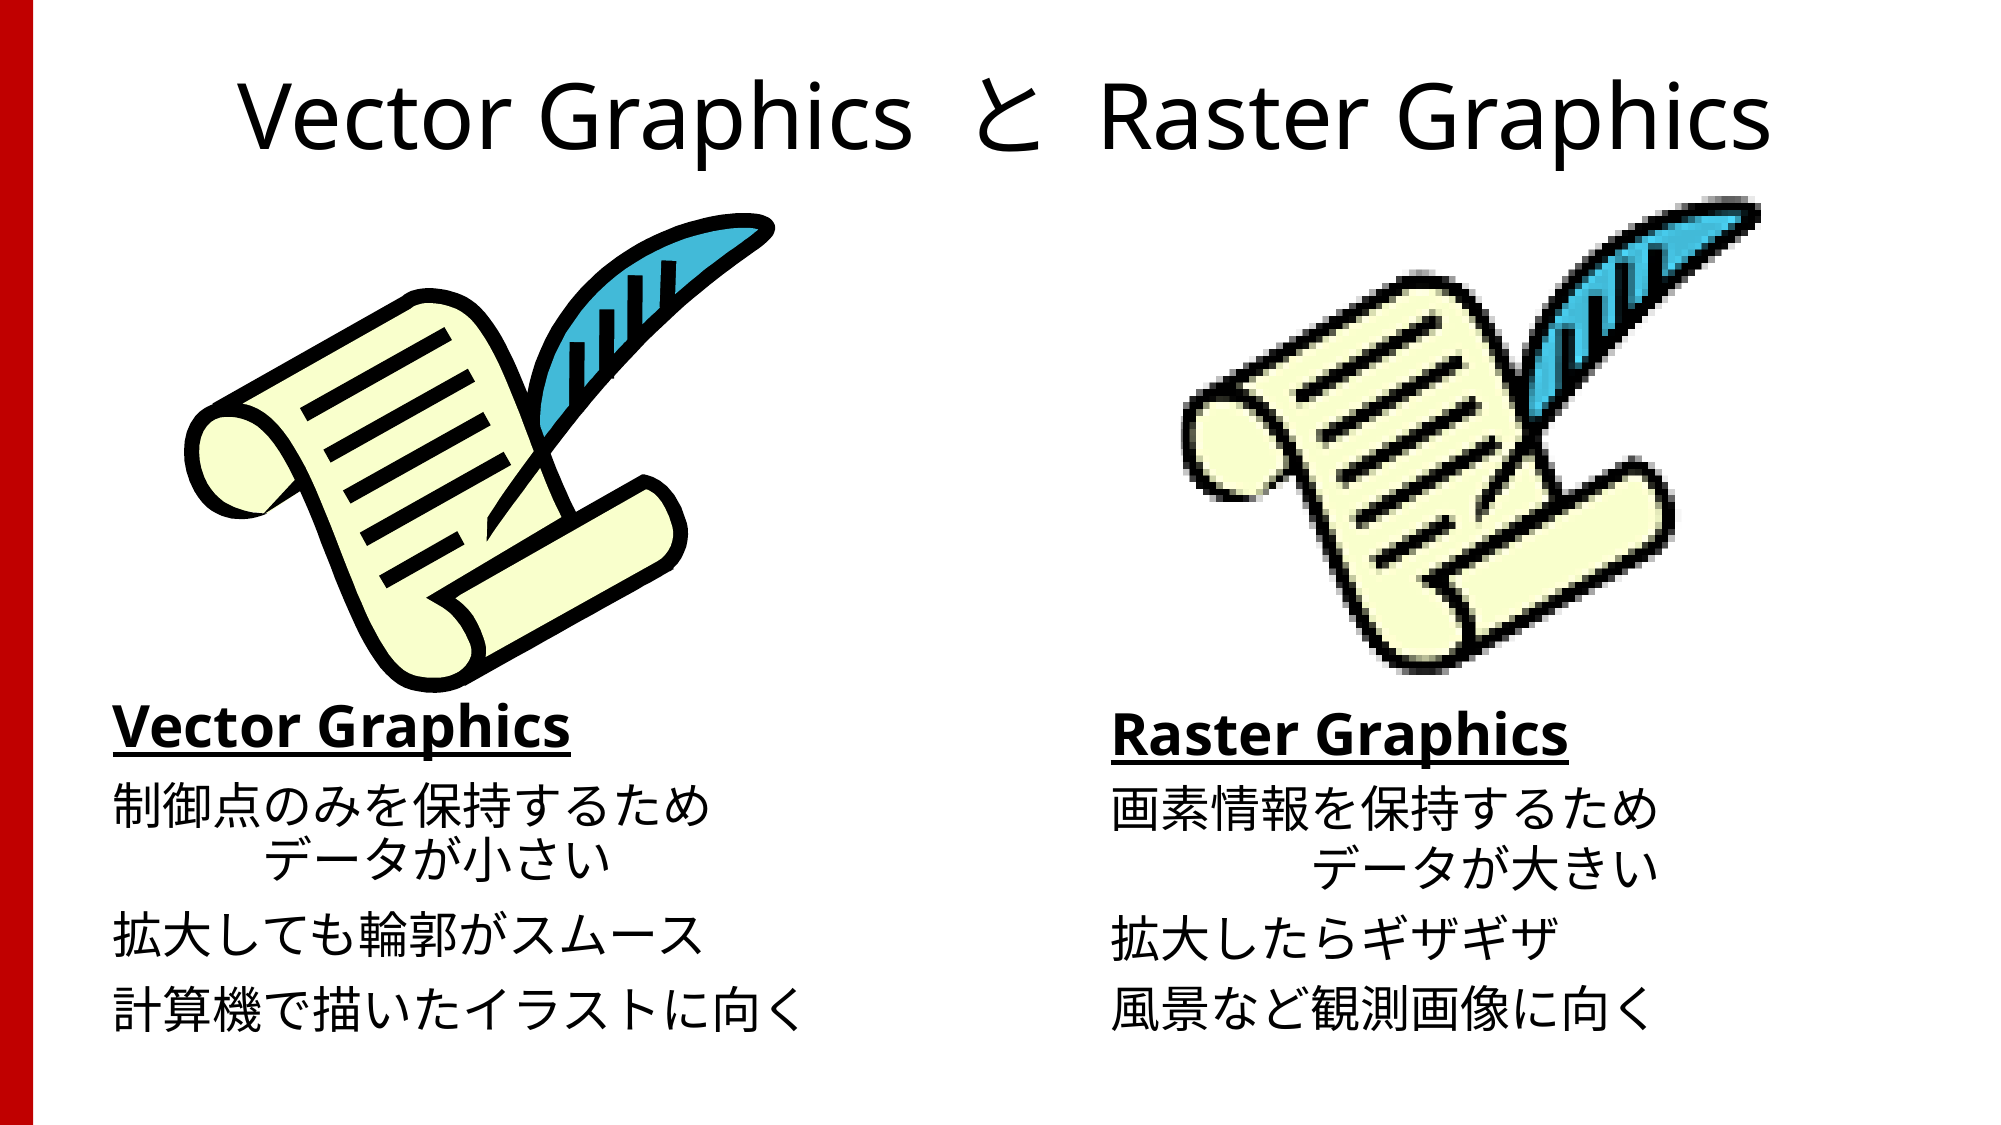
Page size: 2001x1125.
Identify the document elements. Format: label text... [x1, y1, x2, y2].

list Vector Graphics 制御点のみを保持するため データが小さい 拡大しても輪郭がスムース 計算機で描いたイラストに向く [97, 690, 949, 1031]
text_box Raster Graphics 画素情報を保持するため データが大きい 拡大したらギザギザ 風景など観測画像に向く [1095, 690, 1906, 1125]
picture [180, 205, 776, 695]
title Vector Graphics と Raster Graphics [45, 59, 1967, 181]
picture [1180, 191, 1785, 681]
